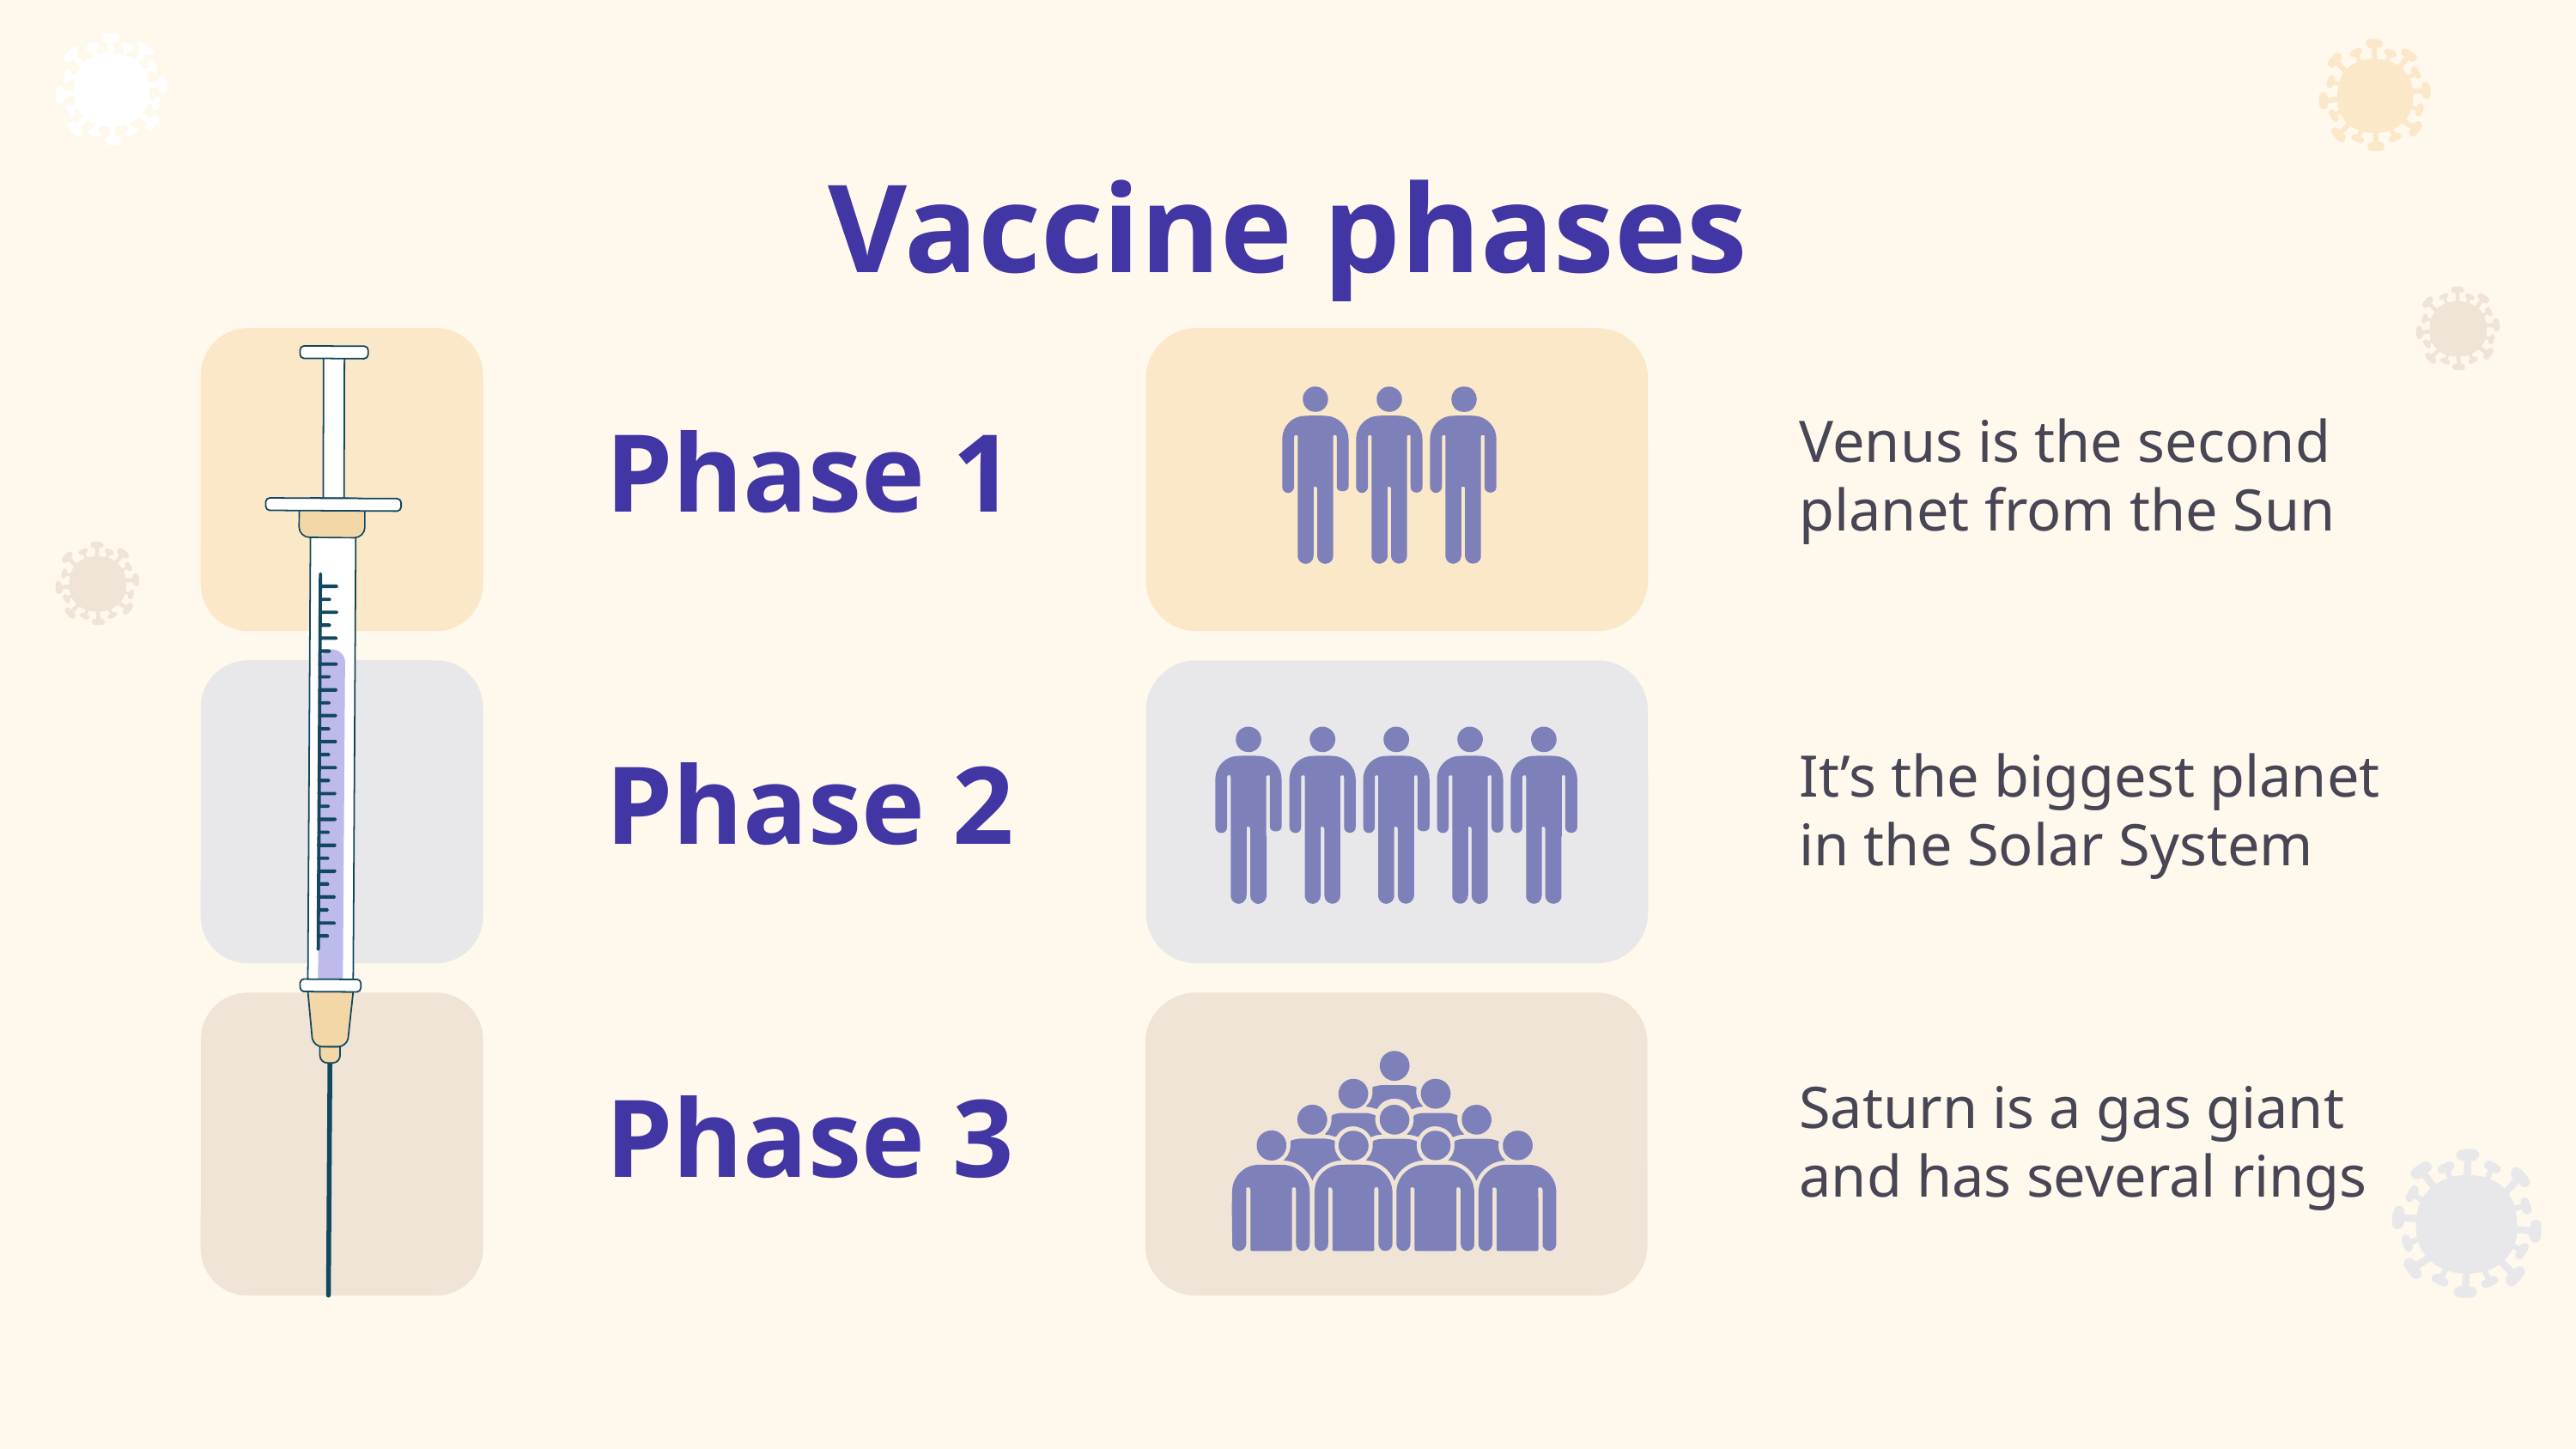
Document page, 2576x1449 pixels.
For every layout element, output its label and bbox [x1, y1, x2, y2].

text_box [1145, 992, 1648, 1296]
text_box [1145, 660, 1649, 964]
text_box [486, 992, 1133, 1297]
text_box [1773, 328, 2430, 632]
text_box [1773, 662, 2430, 967]
text_box [1773, 993, 2430, 1297]
title [201, 124, 2375, 287]
text_box [200, 328, 483, 1298]
text_box [486, 327, 1133, 632]
text_box [486, 659, 1133, 964]
text_box [1145, 328, 1649, 632]
